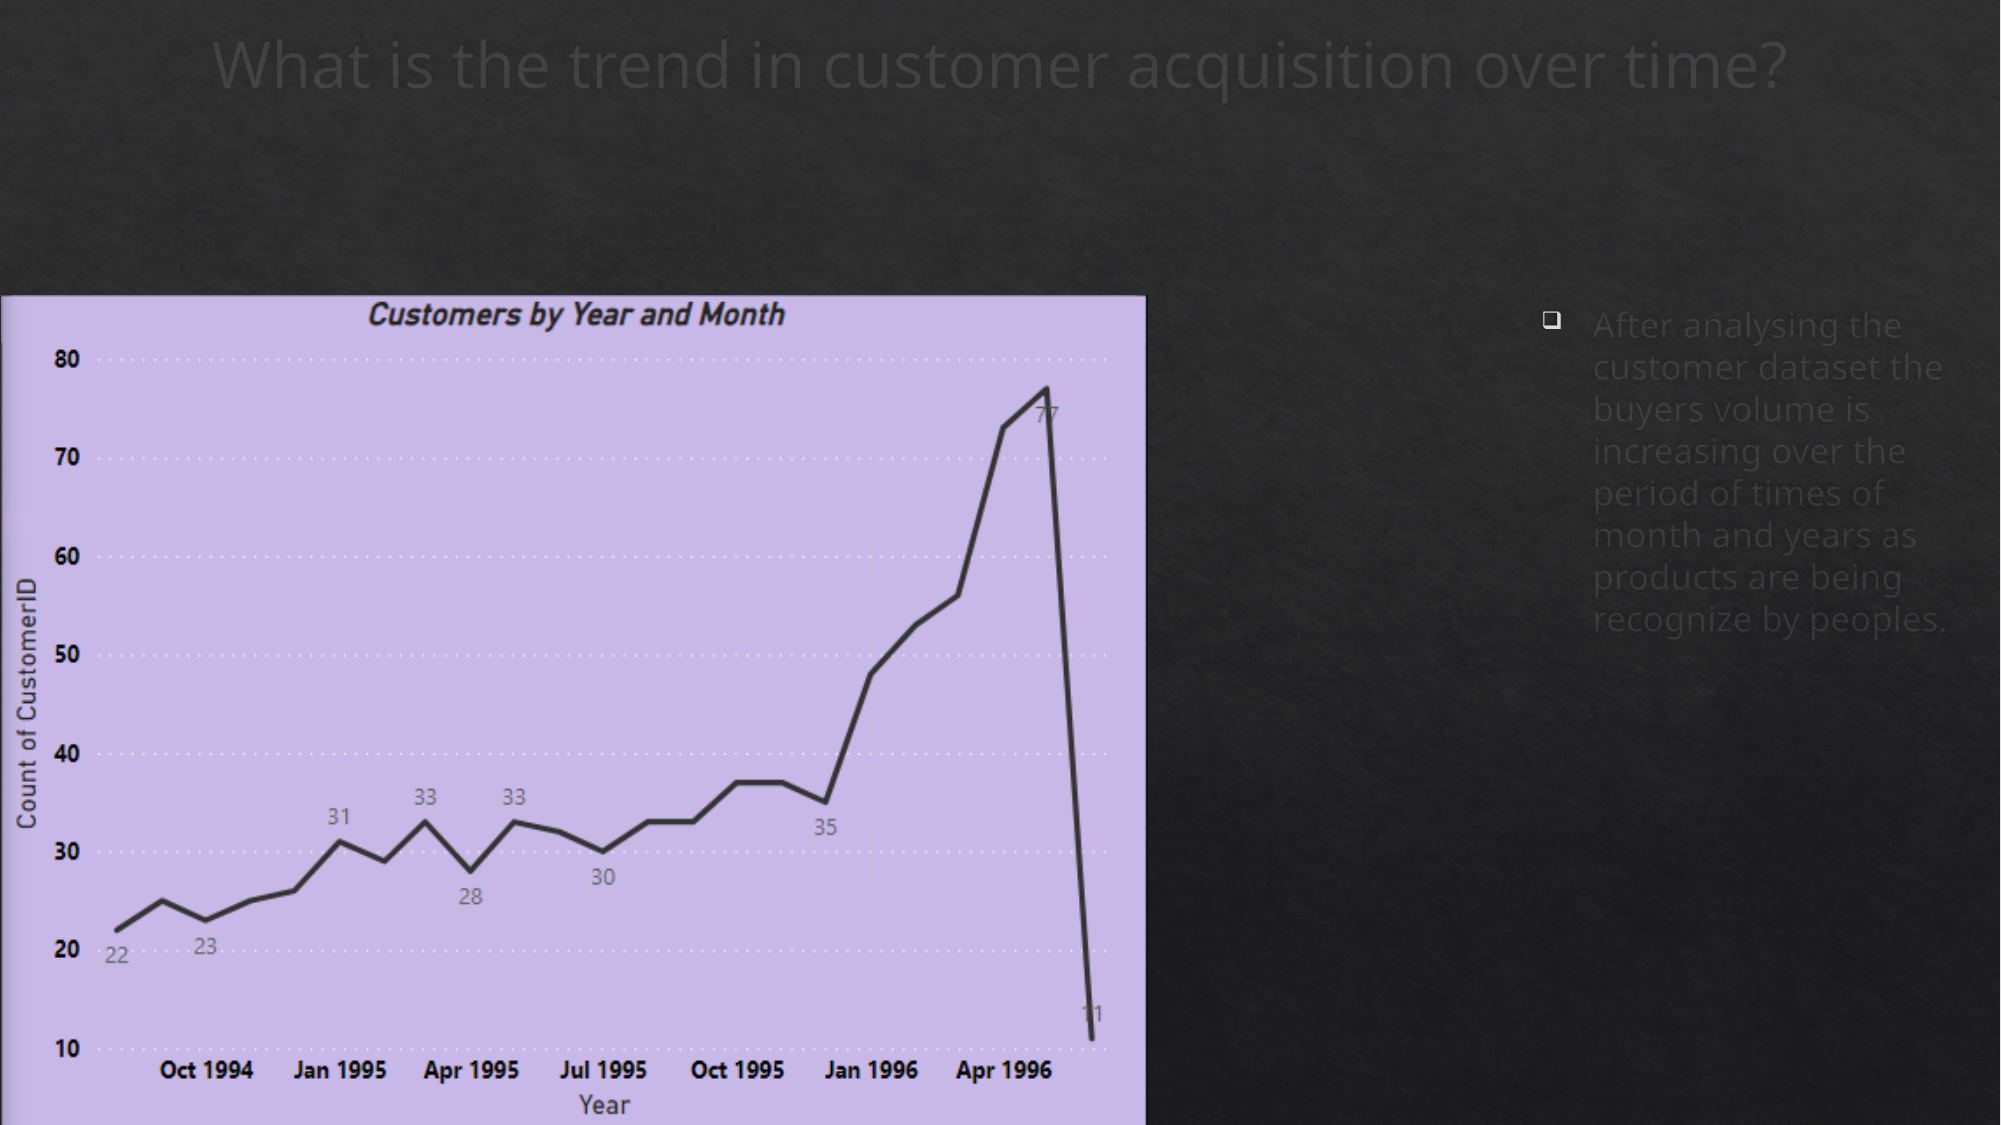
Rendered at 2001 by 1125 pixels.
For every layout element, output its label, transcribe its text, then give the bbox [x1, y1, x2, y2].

subtitle After analysing the customer dataset the buyers volume is increasing over the period of times of month and years as products are being recognize by peoples. [1526, 295, 1965, 693]
picture [0, 294, 1148, 1125]
title What is the trend in customer acquisition over time? [176, 0, 1824, 109]
